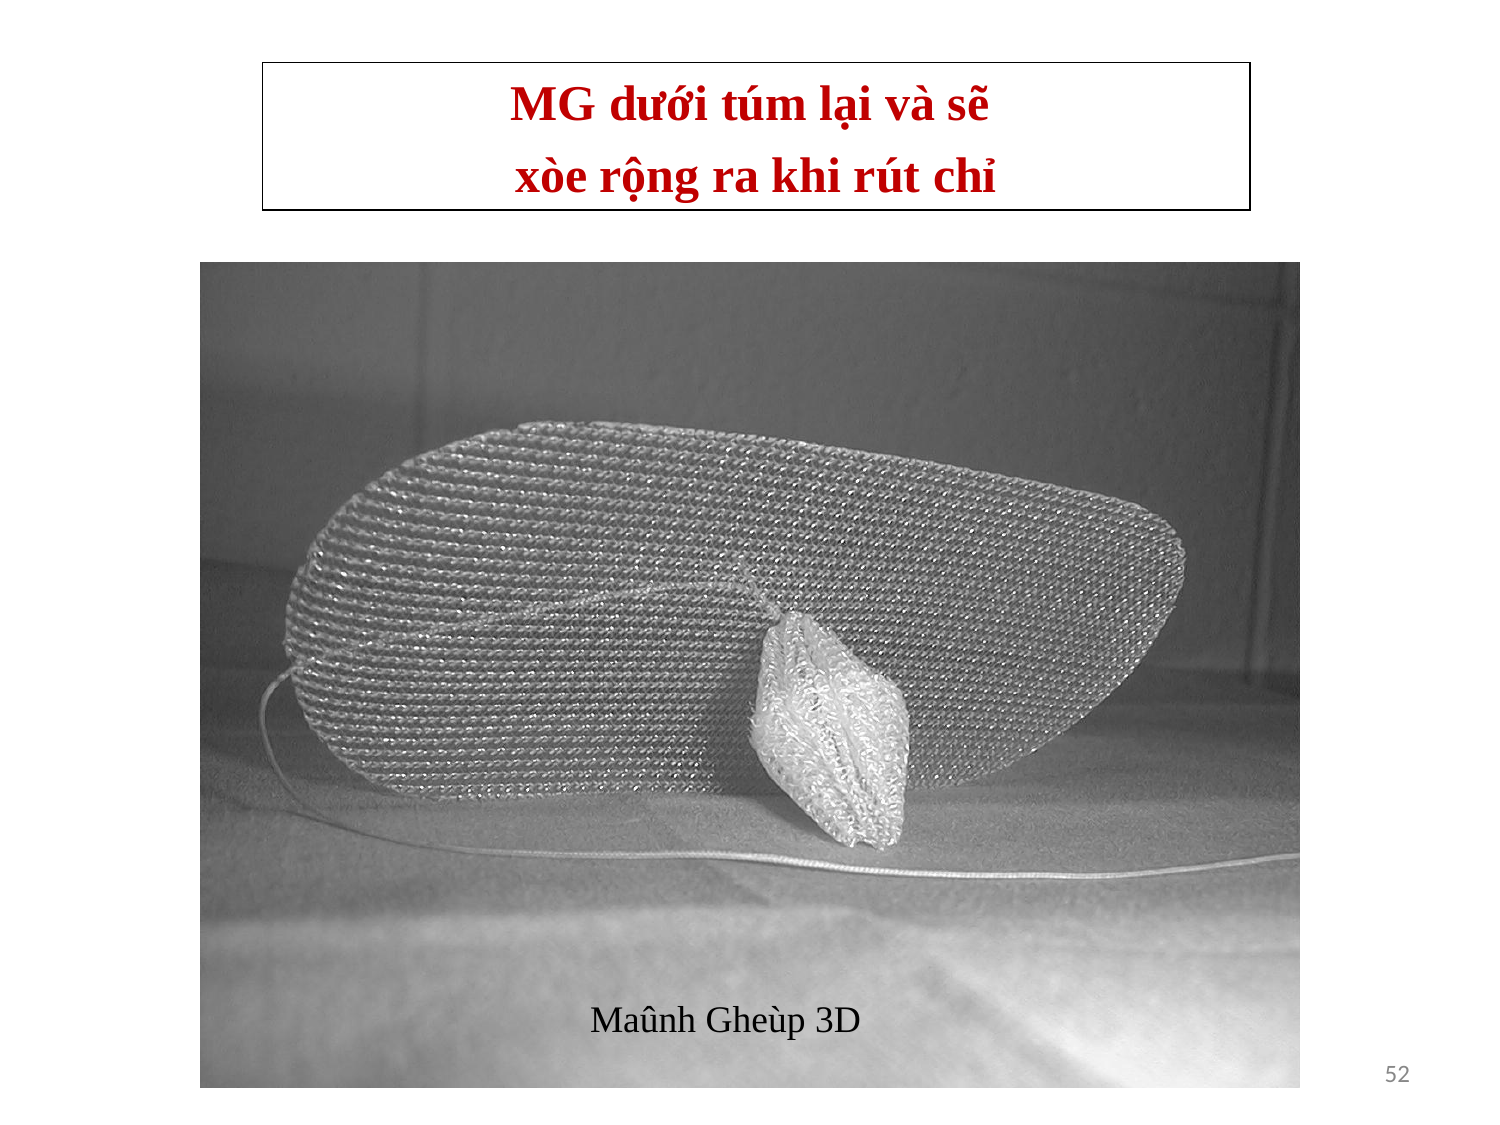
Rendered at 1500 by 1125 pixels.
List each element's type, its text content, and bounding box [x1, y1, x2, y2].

slide_number ‹#› [1074, 1042, 1425, 1103]
picture [199, 262, 1301, 1088]
text_box MG dưới túm lại và sẽ xòe rộng ra khi rút chỉ [262, 62, 1250, 210]
